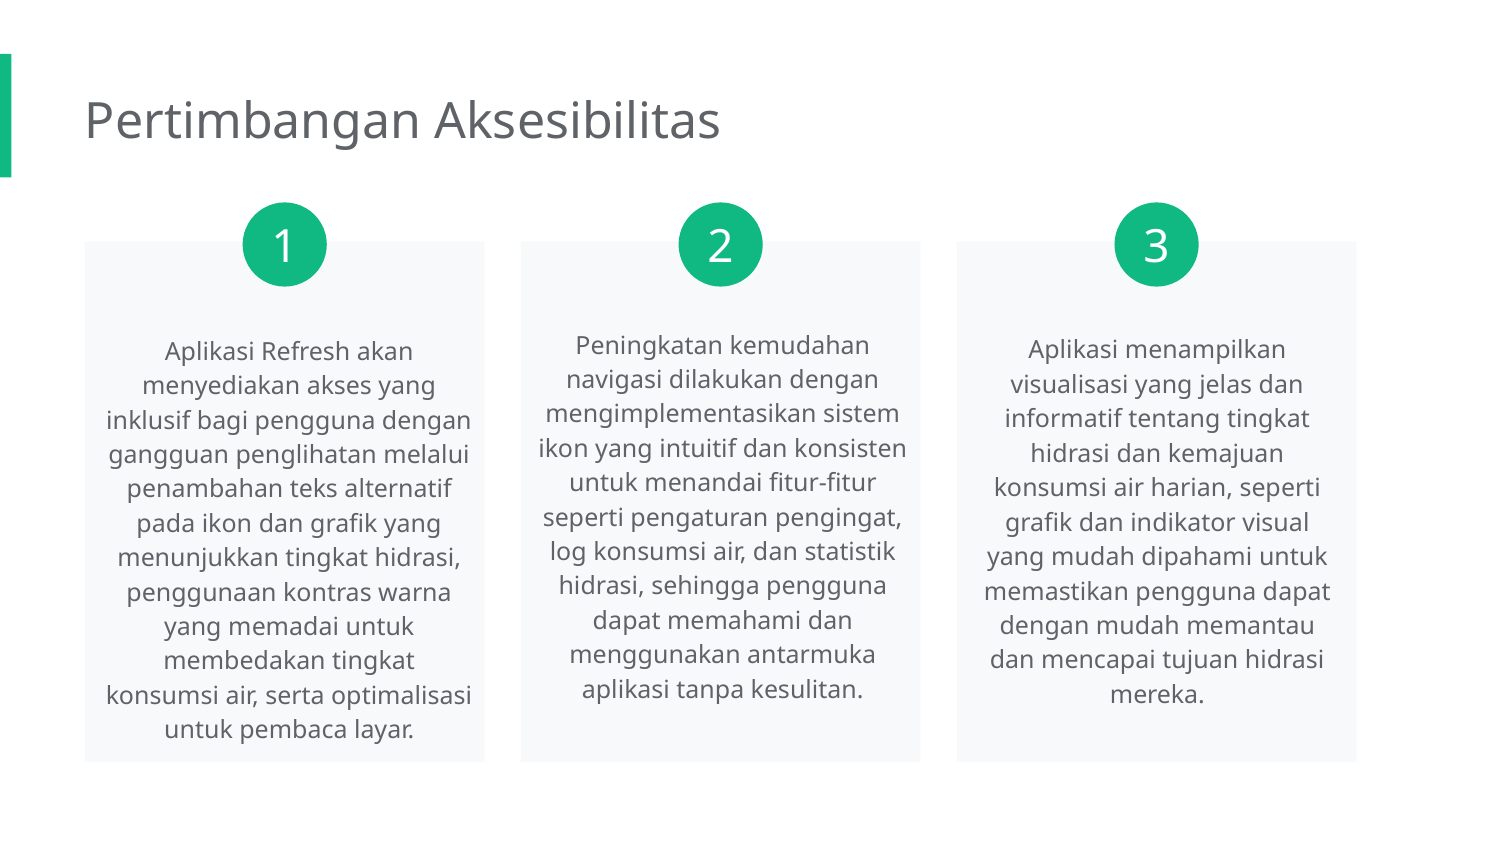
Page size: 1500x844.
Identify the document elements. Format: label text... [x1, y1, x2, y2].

text_box 2 [678, 202, 763, 287]
text_box [956, 241, 1357, 763]
text_box Aplikasi Refresh akan menyediakan akses yang inklusif bagi pengguna dengan gangguan penglihatan melalui penambahan teks alternatif pada ikon dan grafik yang menunjukkan tingkat hidrasi, penggunaan kontras warna yang memadai untuk membedakan tingkat konsumsi air, serta optimalisasi untuk pembaca layar. [89, 315, 490, 759]
text_box [520, 241, 921, 763]
text_box Peningkatan kemudahan navigasi dilakukan dengan mengimplementasikan sistem ikon yang intuitif dan konsisten untuk menandai fitur-fitur seperti pengaturan pengingat, log konsumsi air, dan statistik hidrasi, sehingga pengguna dapat memahami dan menggunakan antarmuka aplikasi tanpa kesulitan. [523, 309, 923, 719]
text_box Pertimbangan Aksesibilitas [84, 73, 1234, 164]
text_box [84, 241, 485, 763]
text_box Aplikasi menampilkan visualisasi yang jelas dan informatif tentang tingkat hidrasi dan kemajuan konsumsi air harian, seperti grafik dan indikator visual yang mudah dipahami untuk memastikan pengguna dapat dengan mudah memantau dan mencapai tujuan hidrasi mereka. [967, 314, 1348, 724]
text_box 1 [242, 202, 327, 287]
text_box 3 [1114, 202, 1199, 287]
